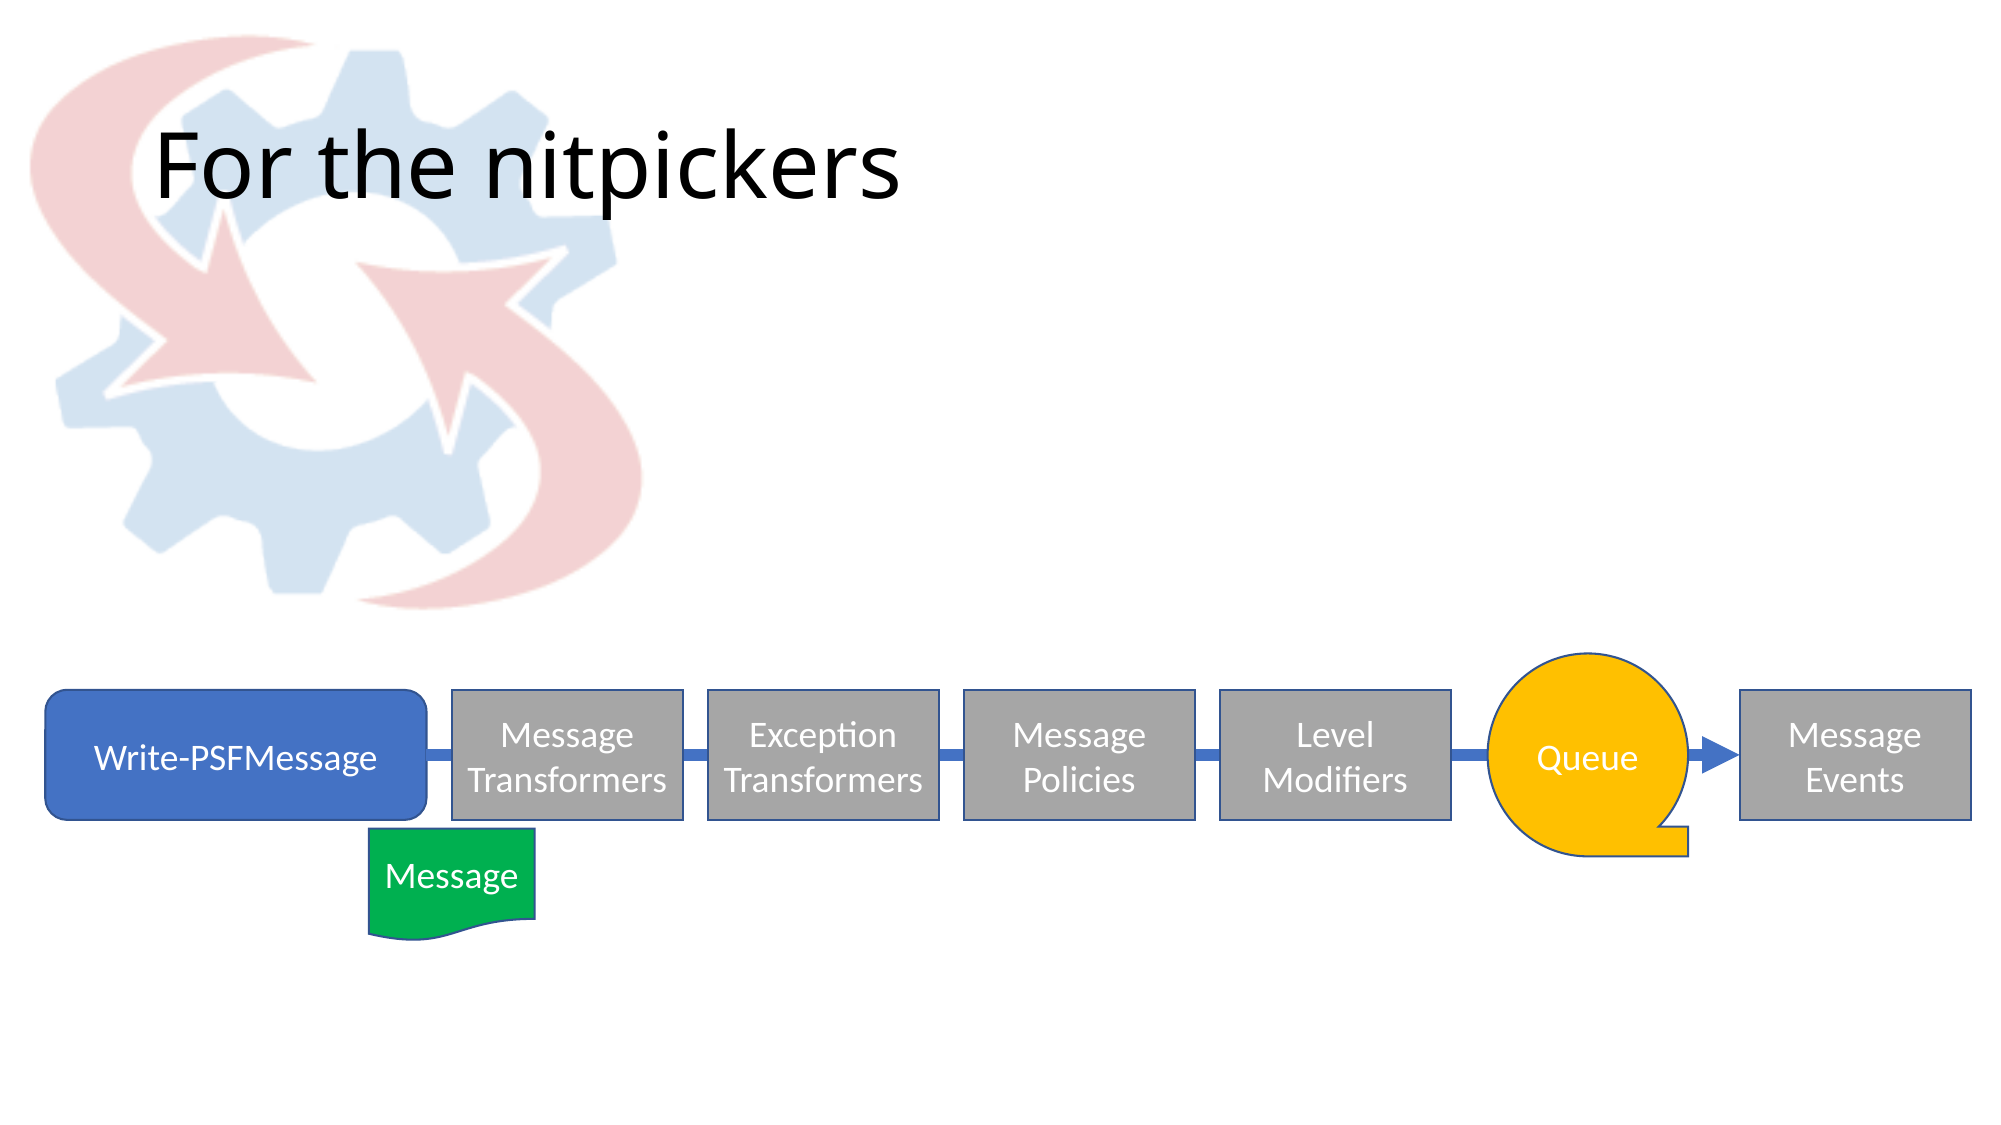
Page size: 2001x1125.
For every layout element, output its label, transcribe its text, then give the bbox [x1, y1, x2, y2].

text_box Message Policies [963, 689, 1196, 754]
title For the nitpickers [137, 59, 1863, 278]
text_box Message [367, 827, 536, 941]
text_box Level Modifiers [1219, 755, 1452, 821]
text_box Message Events [1739, 689, 1972, 821]
text_box Level Modifiers [1219, 689, 1452, 754]
text_box Message Transformers [451, 755, 684, 821]
text_box Exception Transformers [707, 689, 940, 754]
text_box Queue [1486, 755, 1690, 858]
text_box Message Policies [963, 755, 1196, 821]
text_box Write-PSFMessage [44, 688, 428, 821]
text_box Exception Transformers [707, 755, 940, 821]
text_box Queue [1486, 652, 1690, 754]
text_box Message Transformers [451, 689, 684, 754]
